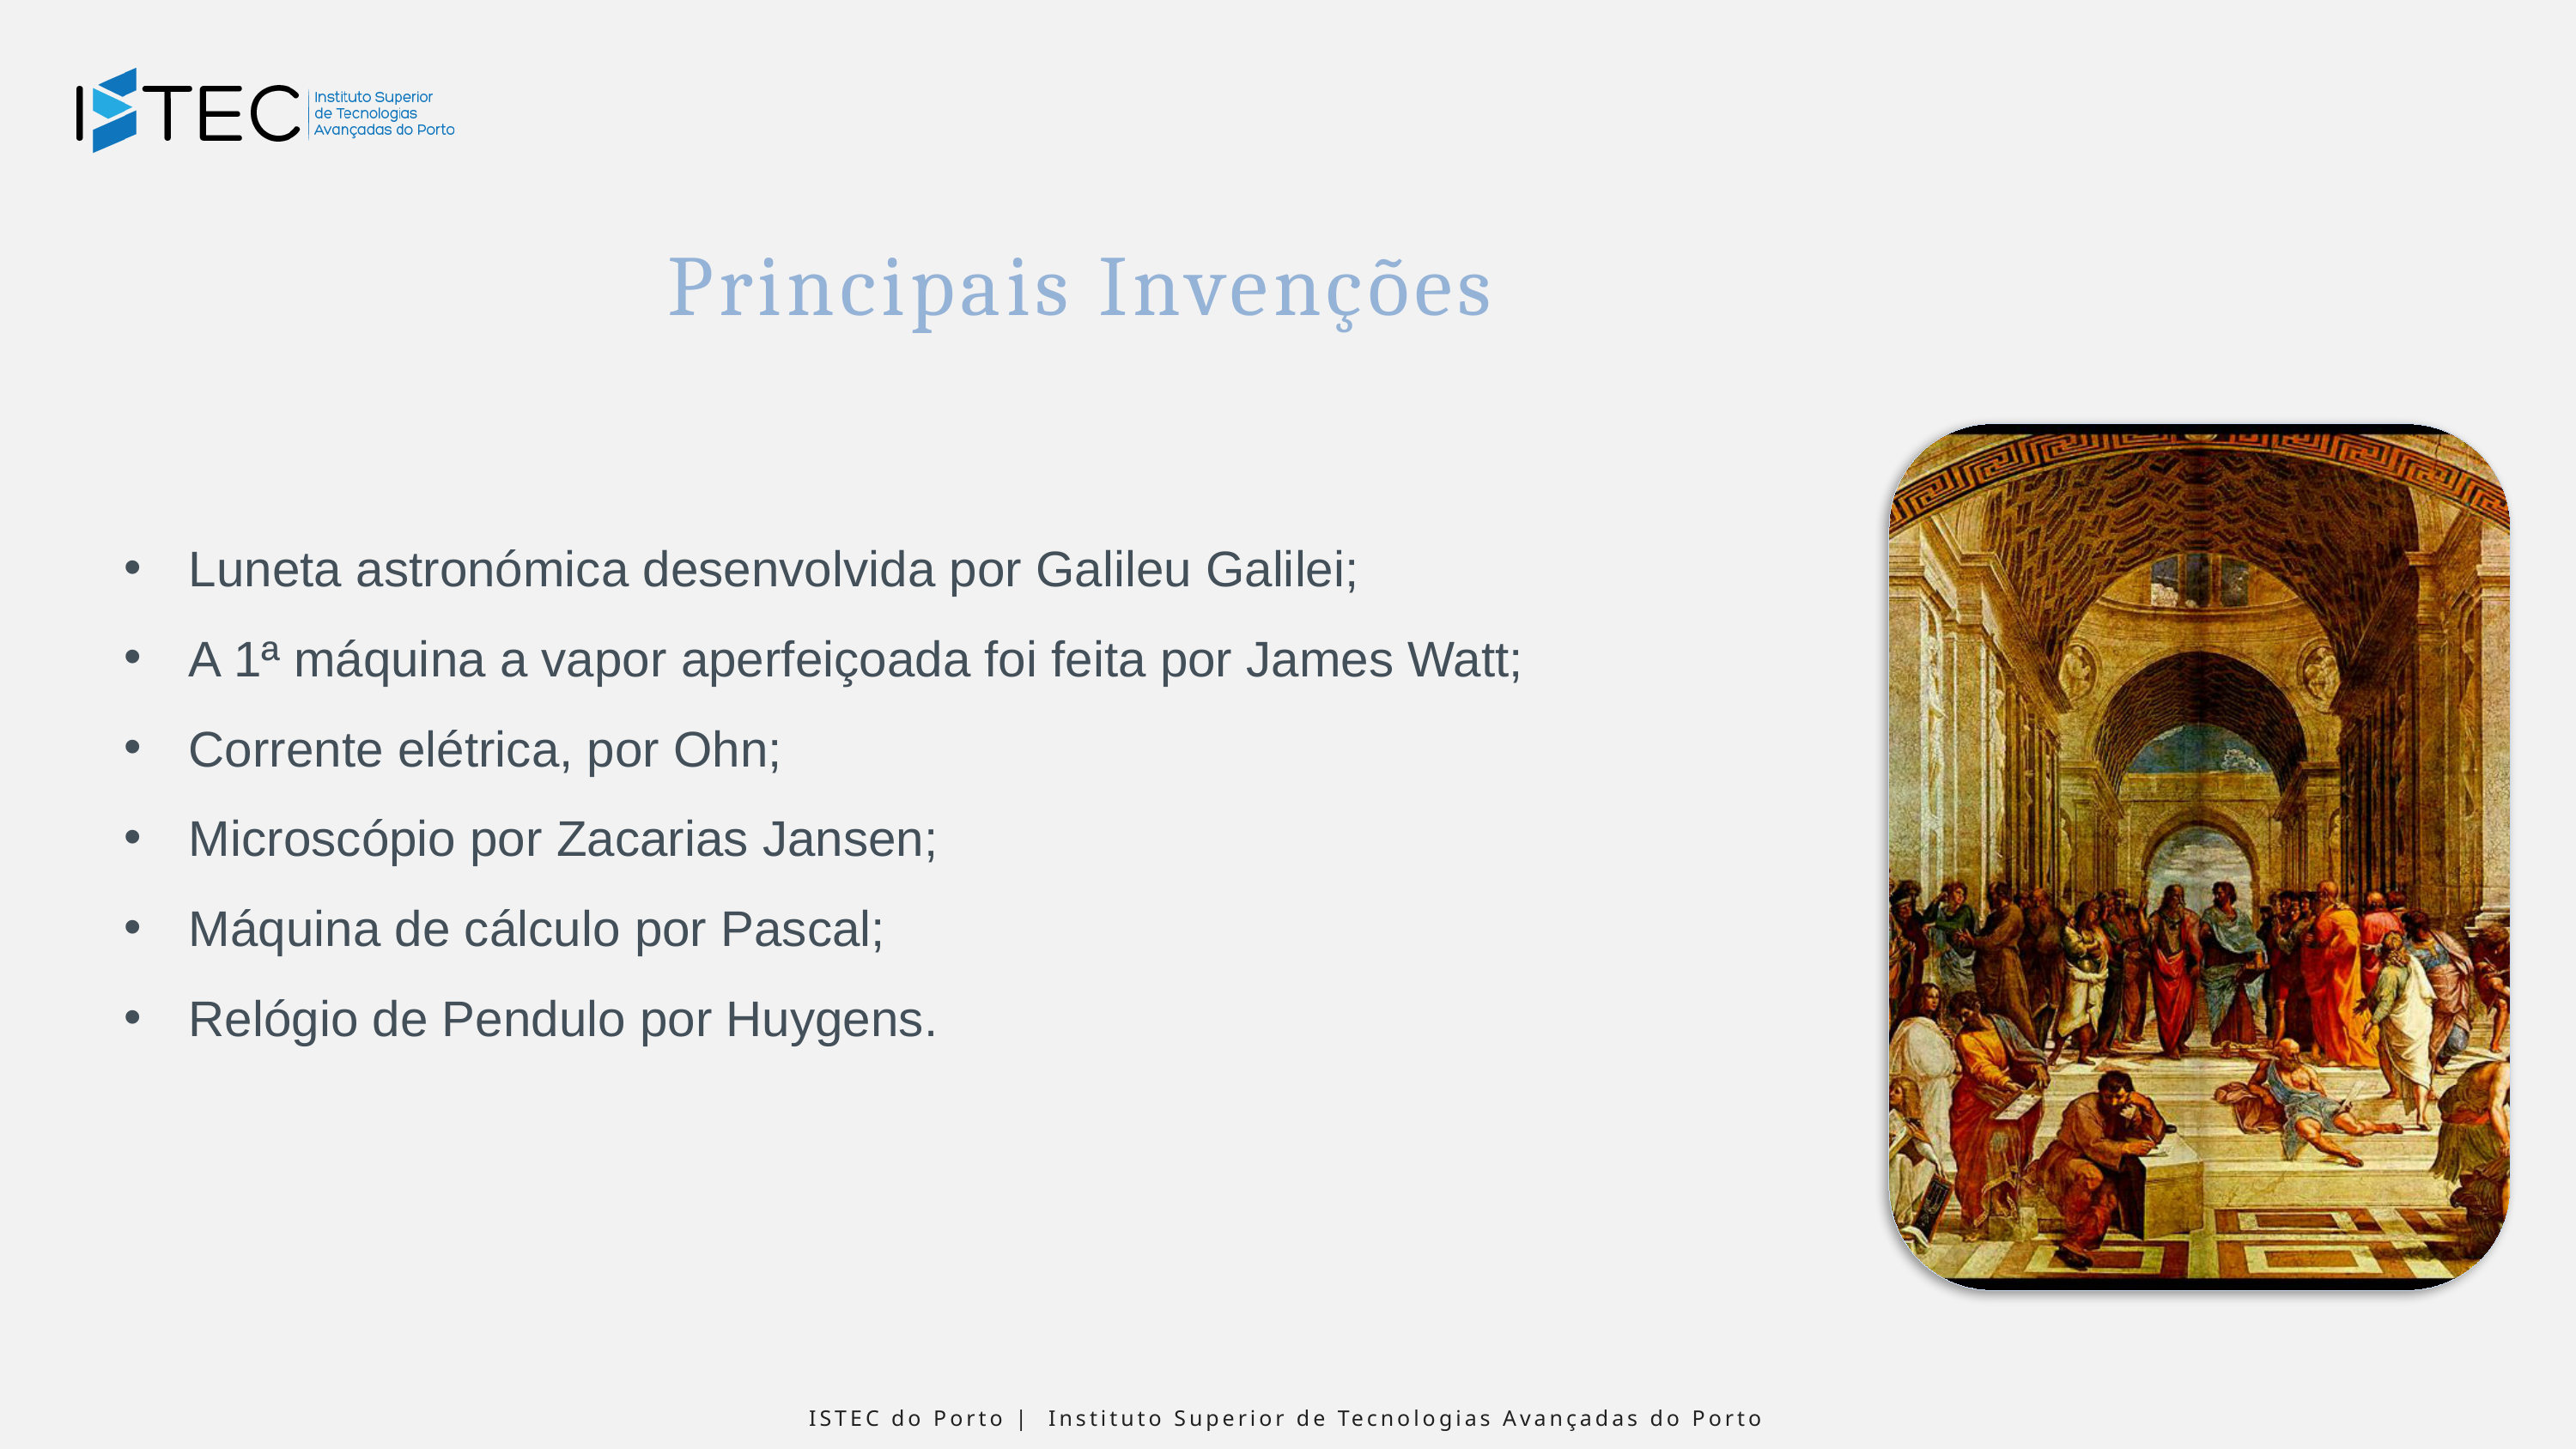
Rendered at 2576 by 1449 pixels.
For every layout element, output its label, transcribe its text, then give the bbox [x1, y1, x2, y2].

picture [70, 68, 455, 166]
text_box Principais Invenções [153, 178, 2032, 333]
picture [1888, 423, 2511, 1291]
text_box Luneta astronómica desenvolvida por Galileu Galilei; A 1ª máquina a vapor aperfeiçoada foi feita por James Watt; Corrente elétrica, por Ohn; Microscópio por Zacarias Jansen; Máquina de cálculo por Pascal; Relógio de Pendulo por Huygens. [124, 446, 1779, 1137]
text_box ISTEC do Porto | Instituto Superior de Tecnologias Avançadas do Porto [0, 1363, 2574, 1431]
